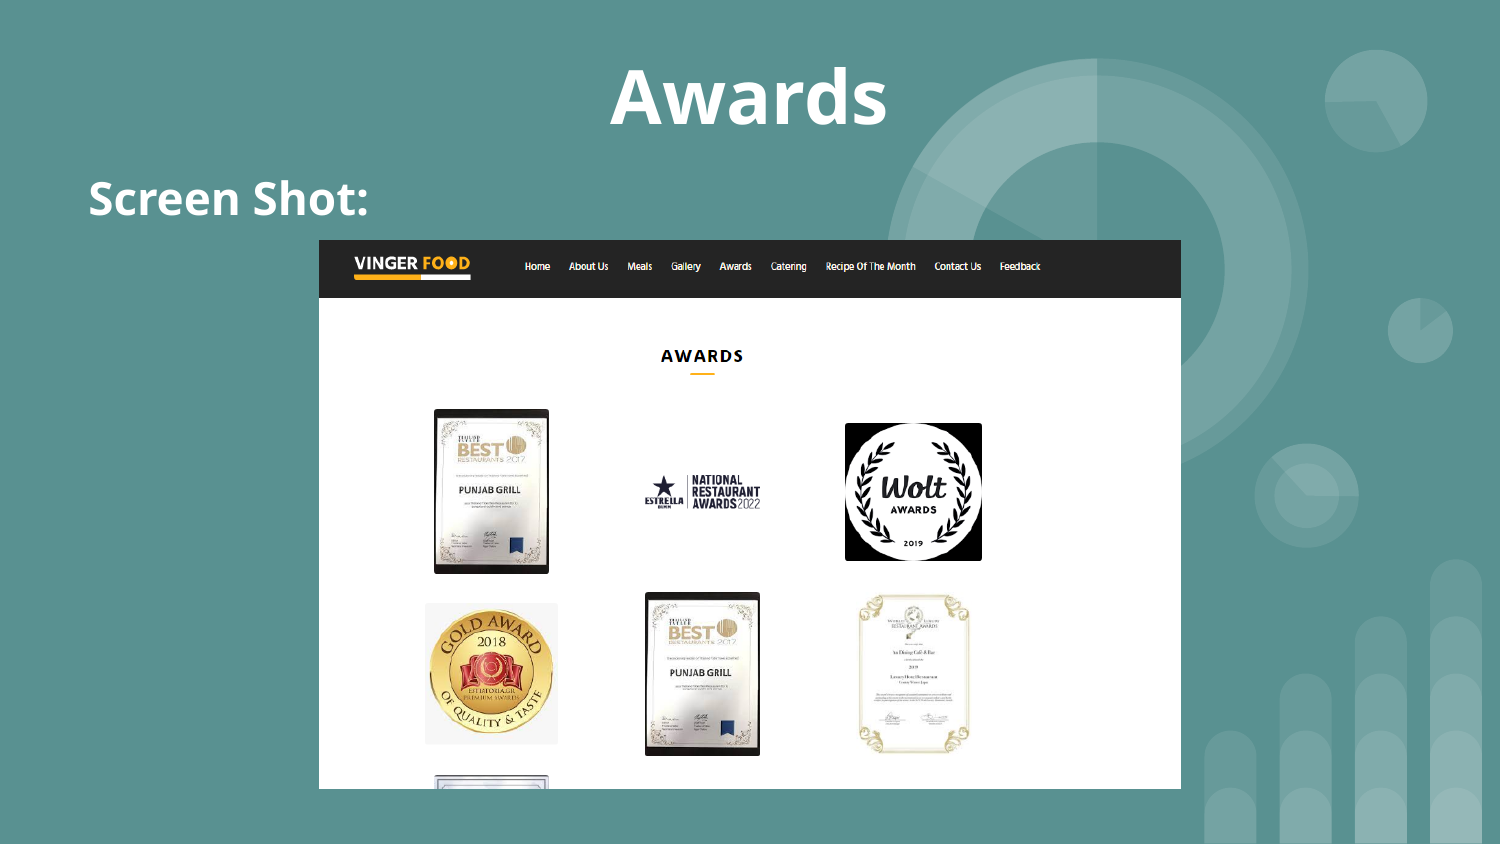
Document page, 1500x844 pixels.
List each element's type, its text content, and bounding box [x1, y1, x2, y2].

text_box Screen Shot: [73, 154, 391, 240]
title Awards [551, 34, 949, 239]
picture [319, 240, 1181, 789]
